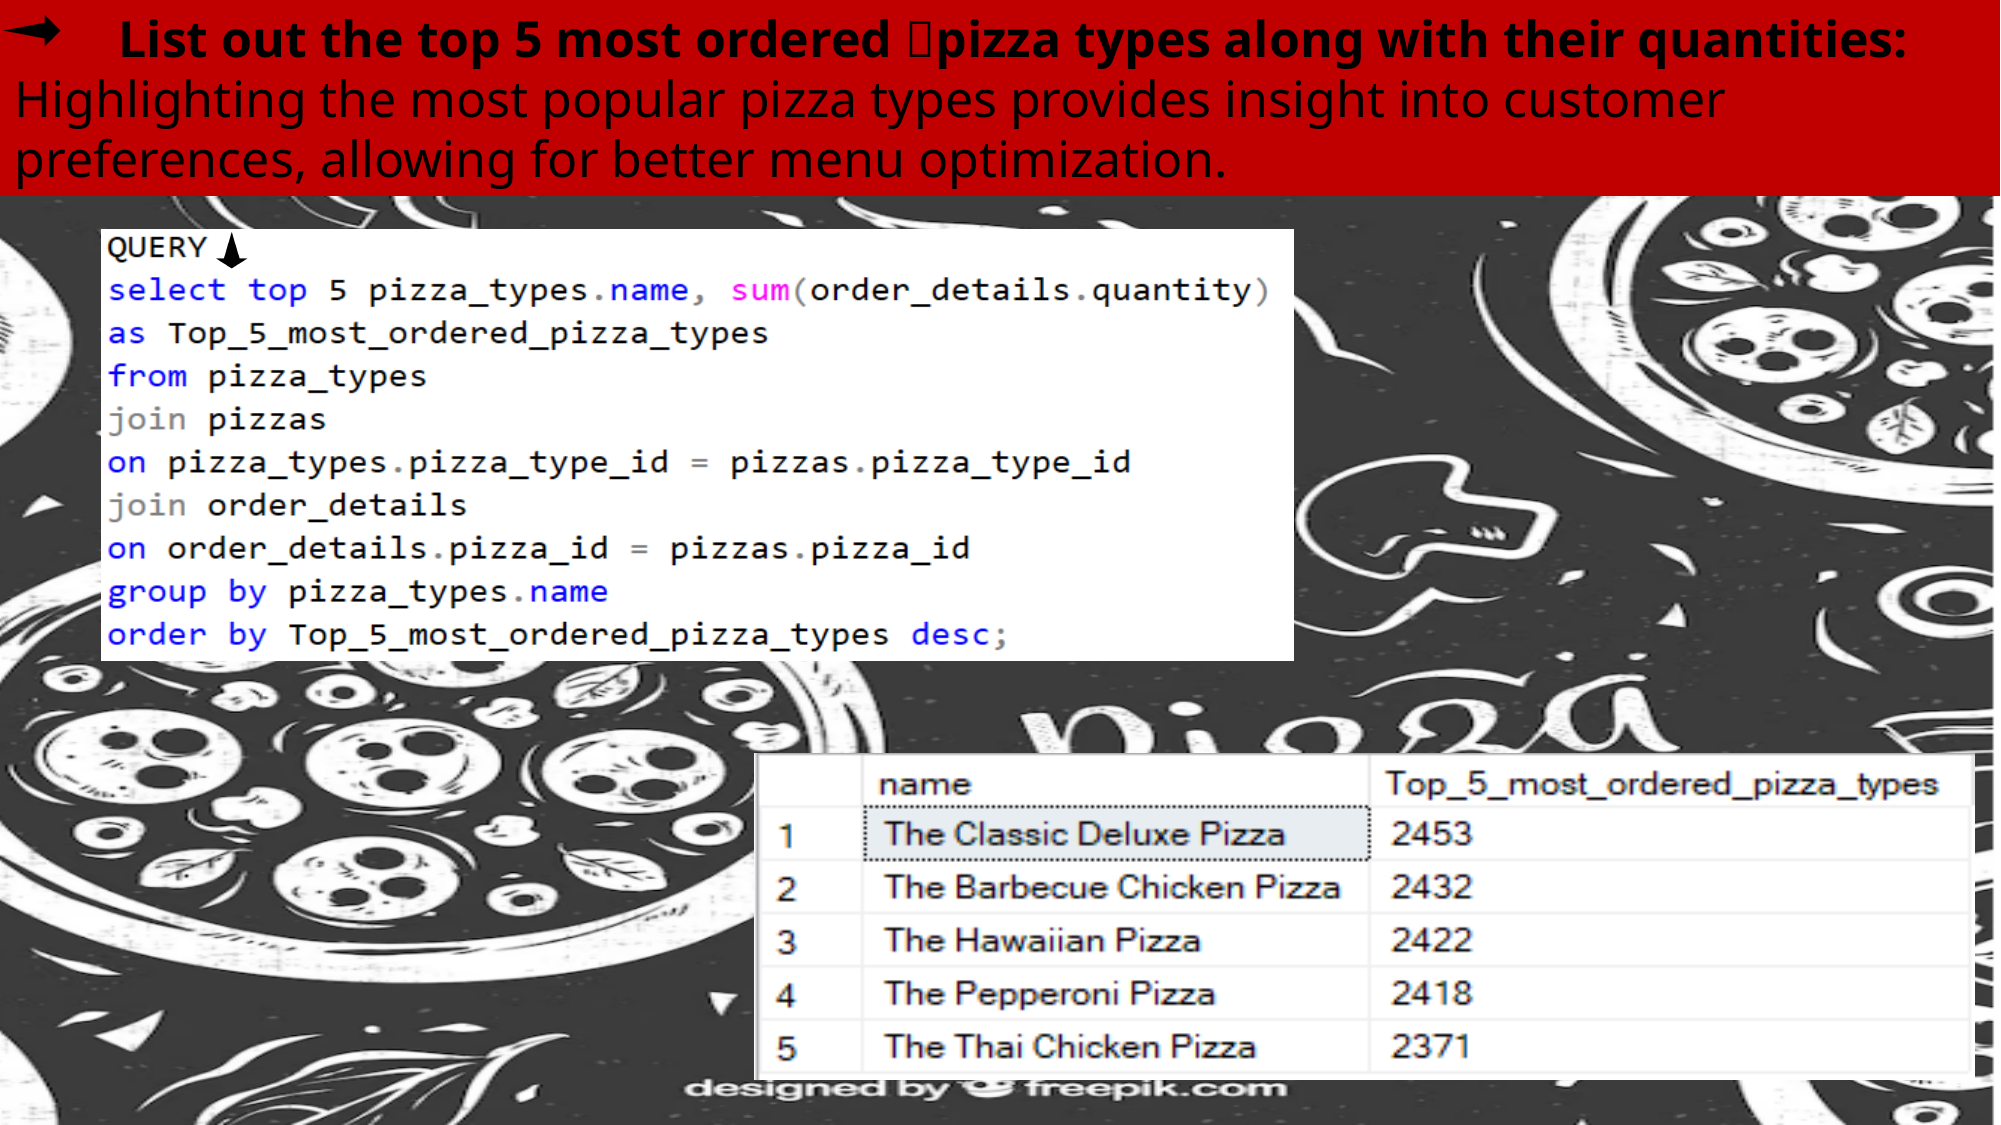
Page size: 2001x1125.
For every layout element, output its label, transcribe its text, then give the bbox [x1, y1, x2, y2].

picture [0, 196, 2000, 1125]
text_box List out the top 5 most ordered 🍕pizza types along with their quantities: Highlighting the most popular pizza types provides insight into customer preferences, allowing for better menu optimization. [0, 0, 2000, 195]
picture [0, 0, 63, 63]
